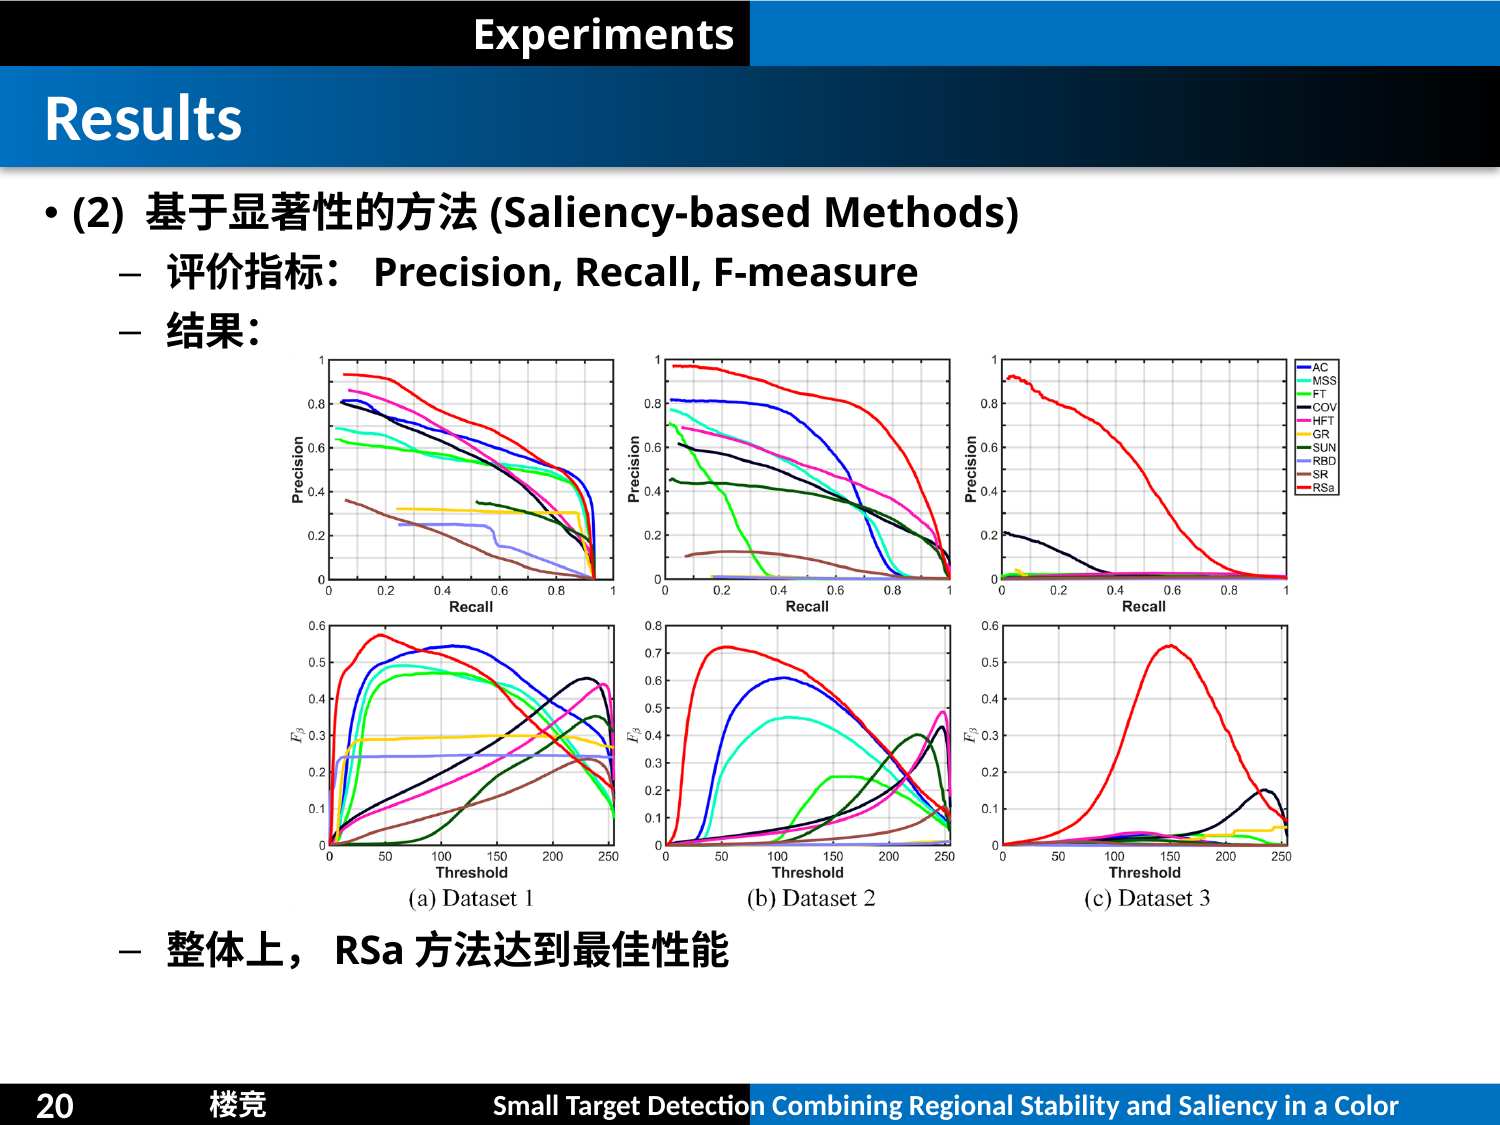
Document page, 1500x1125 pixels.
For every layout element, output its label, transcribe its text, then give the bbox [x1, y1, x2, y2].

text_box (2) 基于显著性的方法(Saliency-based Methods) 评价指标：Precision, Recall, F-measure 结果： 整体上，RSa方法达到最佳性能 [29, 184, 1471, 1012]
picture [289, 354, 1341, 912]
list Experiments [348, 0, 750, 67]
list Results [29, 66, 1500, 161]
